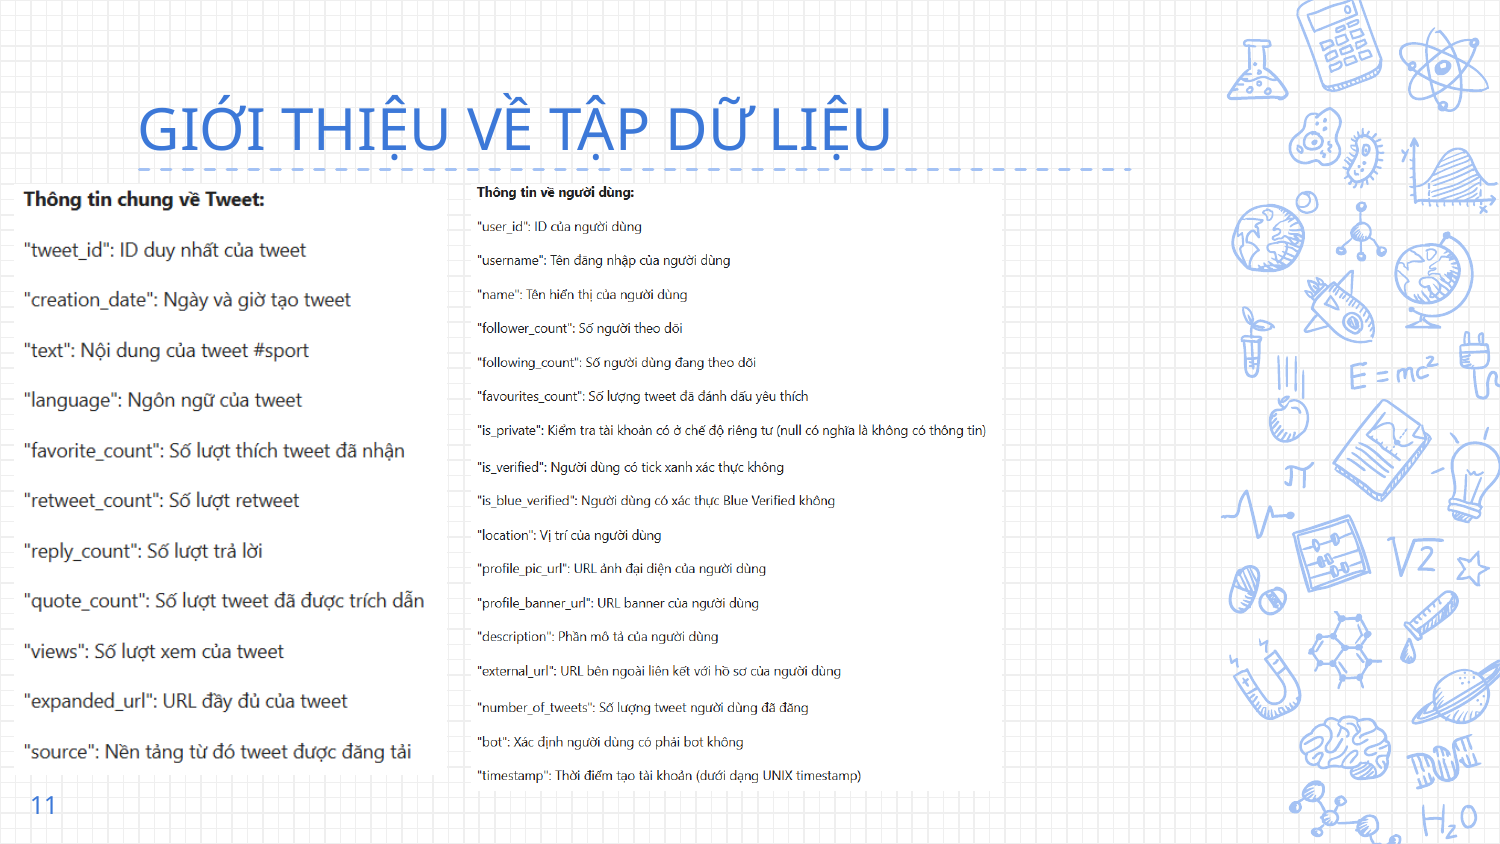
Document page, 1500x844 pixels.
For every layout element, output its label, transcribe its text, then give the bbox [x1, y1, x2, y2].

picture [470, 183, 1003, 791]
slide_number 11 [14, 782, 105, 840]
title GIỚI THIỆU VỀ TẬP DỮ LIỆU [122, 36, 1130, 178]
picture [14, 183, 448, 775]
